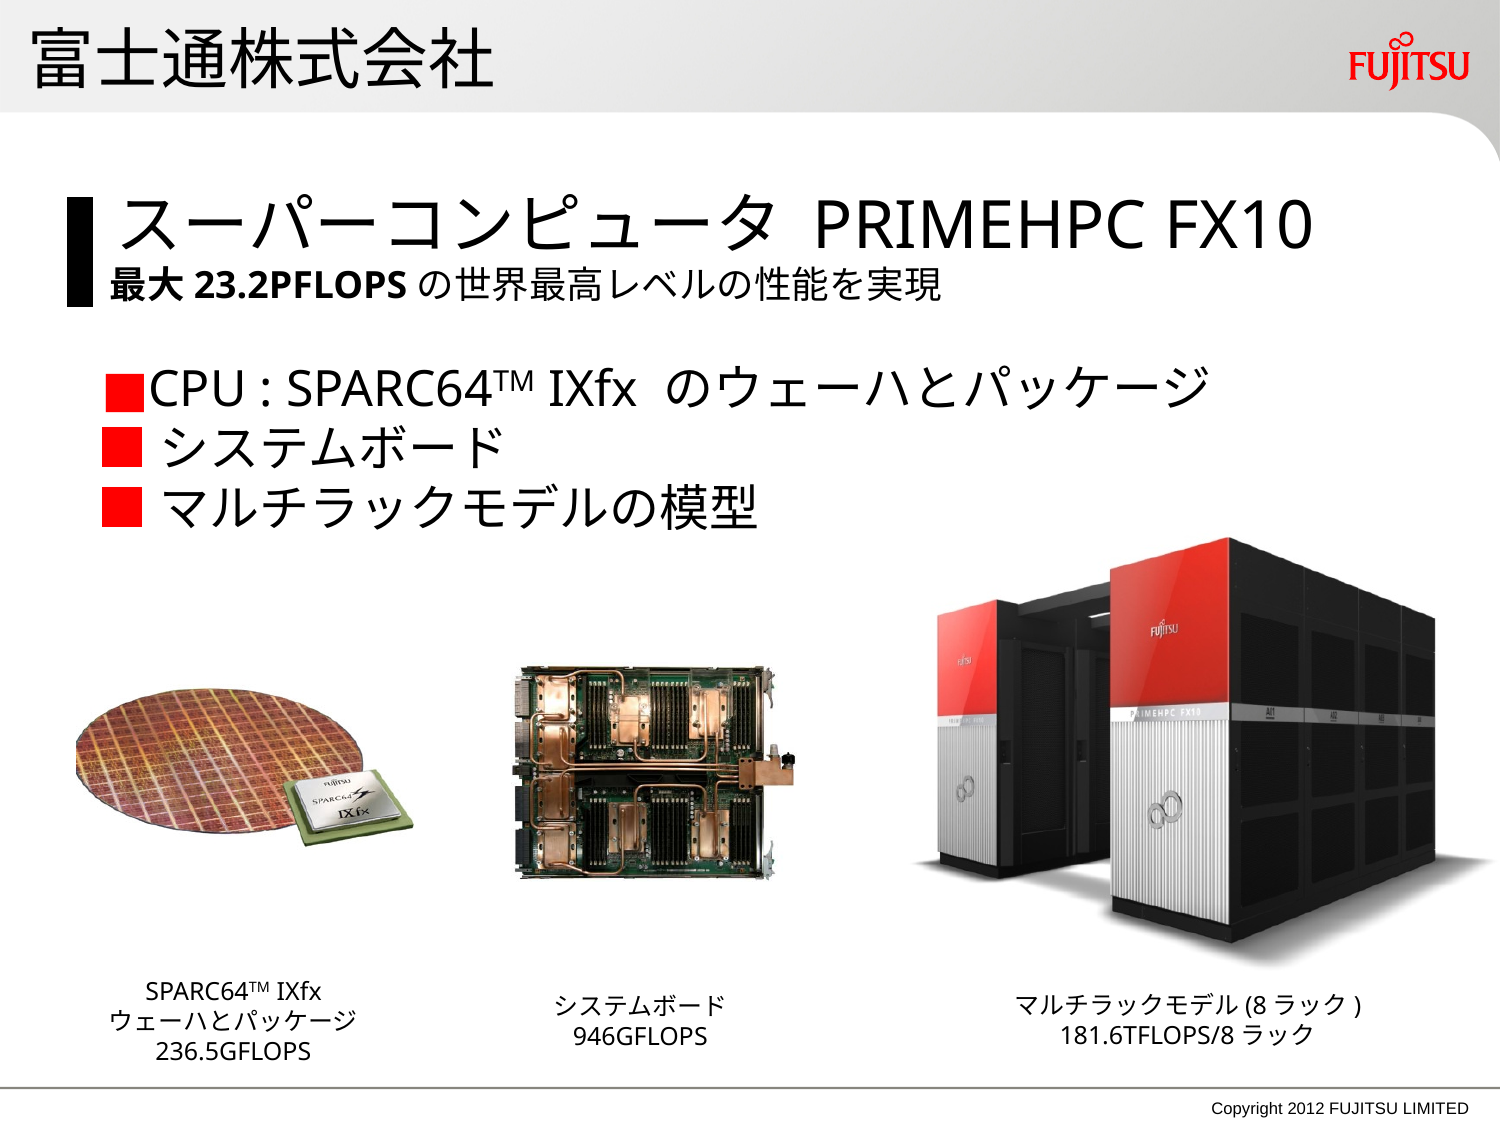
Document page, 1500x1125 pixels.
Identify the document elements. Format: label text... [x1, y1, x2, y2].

picture [76, 677, 425, 856]
text_box システムボード 946GFLOPS [538, 983, 743, 1058]
text_box マルチラックモデル(8ラック) 181.6TFLOPS/8ラック [999, 996, 1376, 1058]
picture [511, 662, 797, 884]
text_box Copyright 2012 FUJITSU LIMITED [809, 1091, 1470, 1125]
picture [903, 503, 1499, 987]
text_box [68, 198, 92, 306]
text_box スーパーコンピュータ PRIMEHPC FX10 最大23.2PFLOPSの世界最高レベルの性能を実現 ■CPU : SPARC64TM IXfx のウェーハとパッケージ ■システムボード ■マルチラックモデルの模型 [60, 173, 1443, 544]
title 富士通株式会社 [27, 0, 1318, 114]
text_box SPARC64TM IXfx ウェーハとパッケージ 236.5GFLOPS [94, 967, 373, 1073]
picture [0, 0, 1500, 176]
